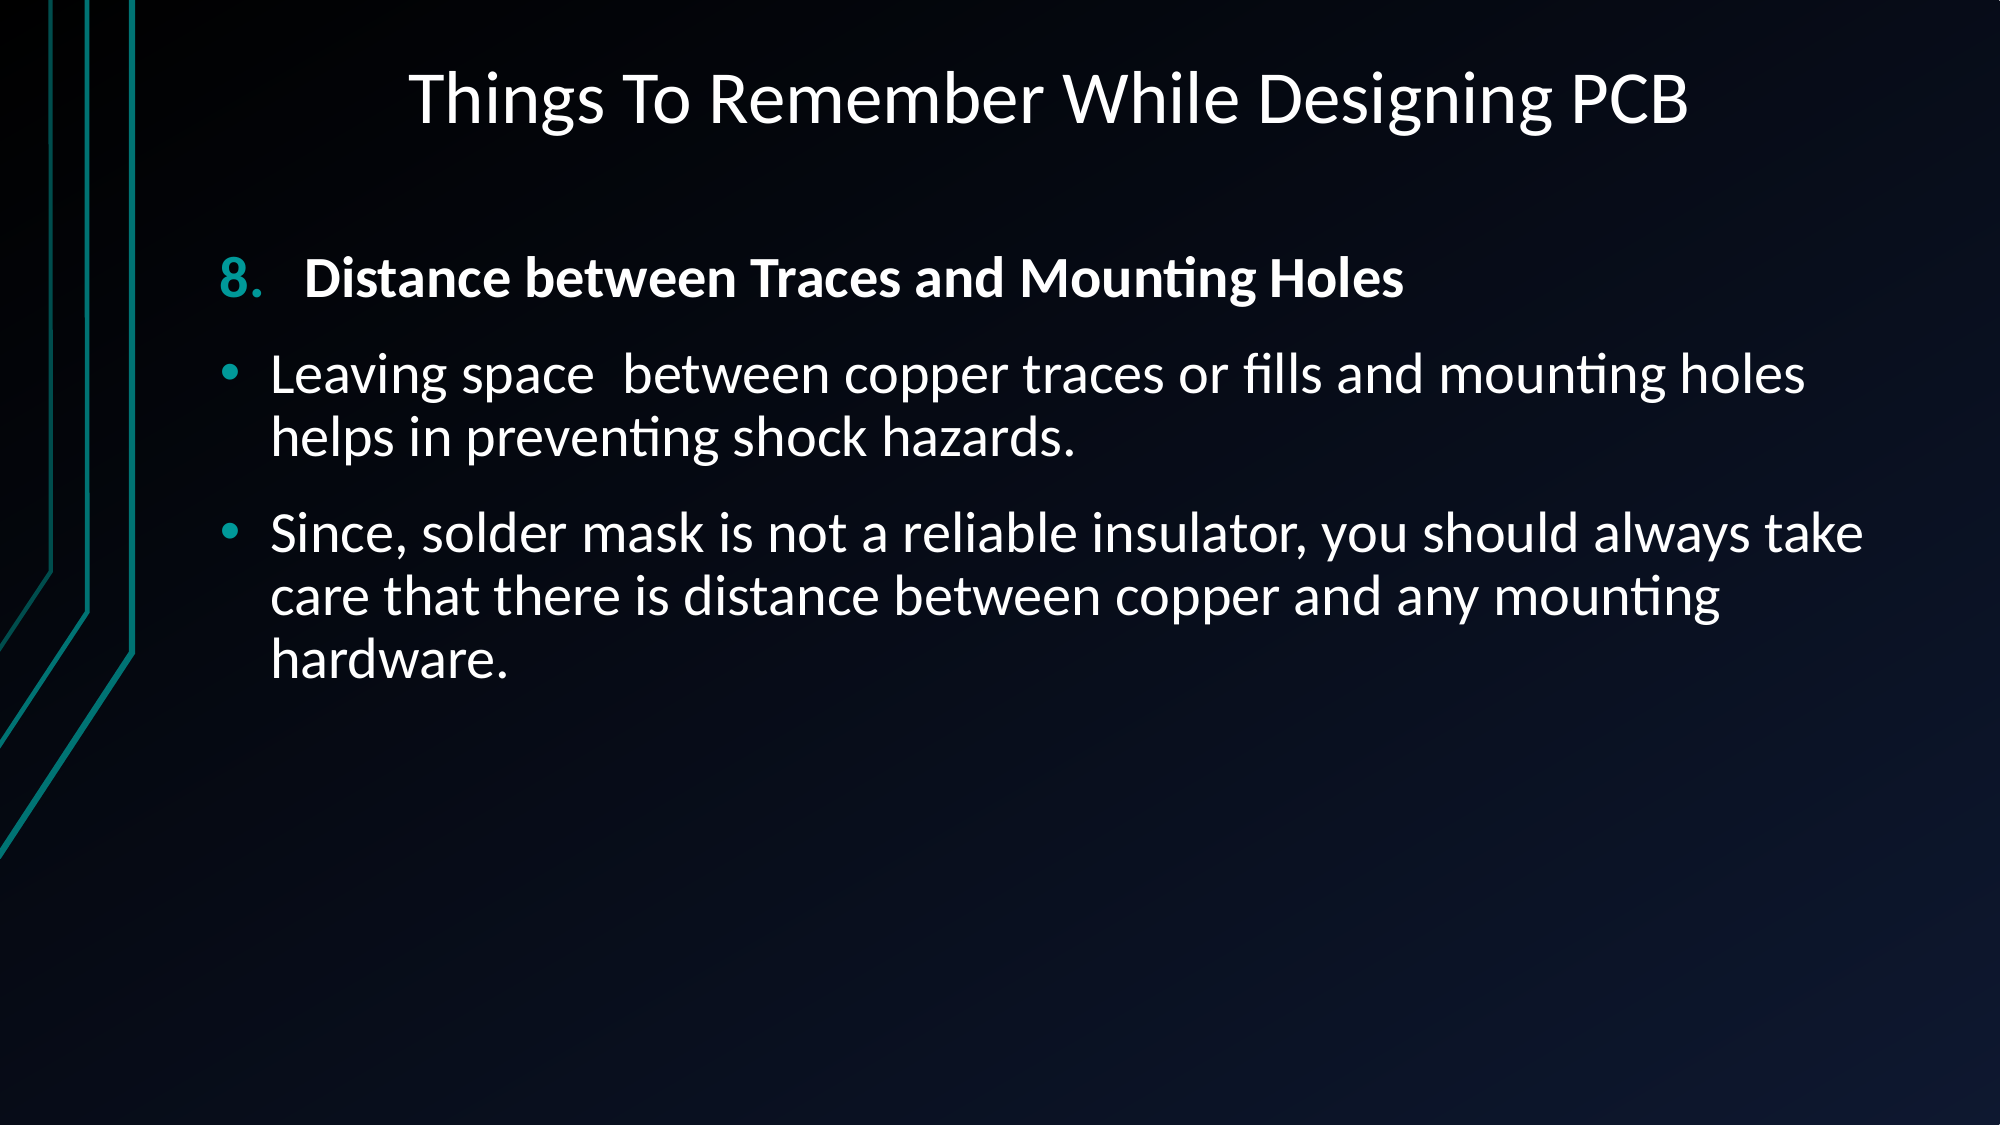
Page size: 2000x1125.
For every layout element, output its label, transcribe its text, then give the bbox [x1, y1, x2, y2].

list Distance between Traces and Mounting Holes Leaving space between copper traces or fills and mounting holes helps in preventing shock hazards. Since, solder mask is not a reliable insulator, you should always take care that there is distance between copper and any mounting hardware. [199, 237, 1950, 1013]
title Things To Remember While Designing PCB [199, 45, 1900, 150]
